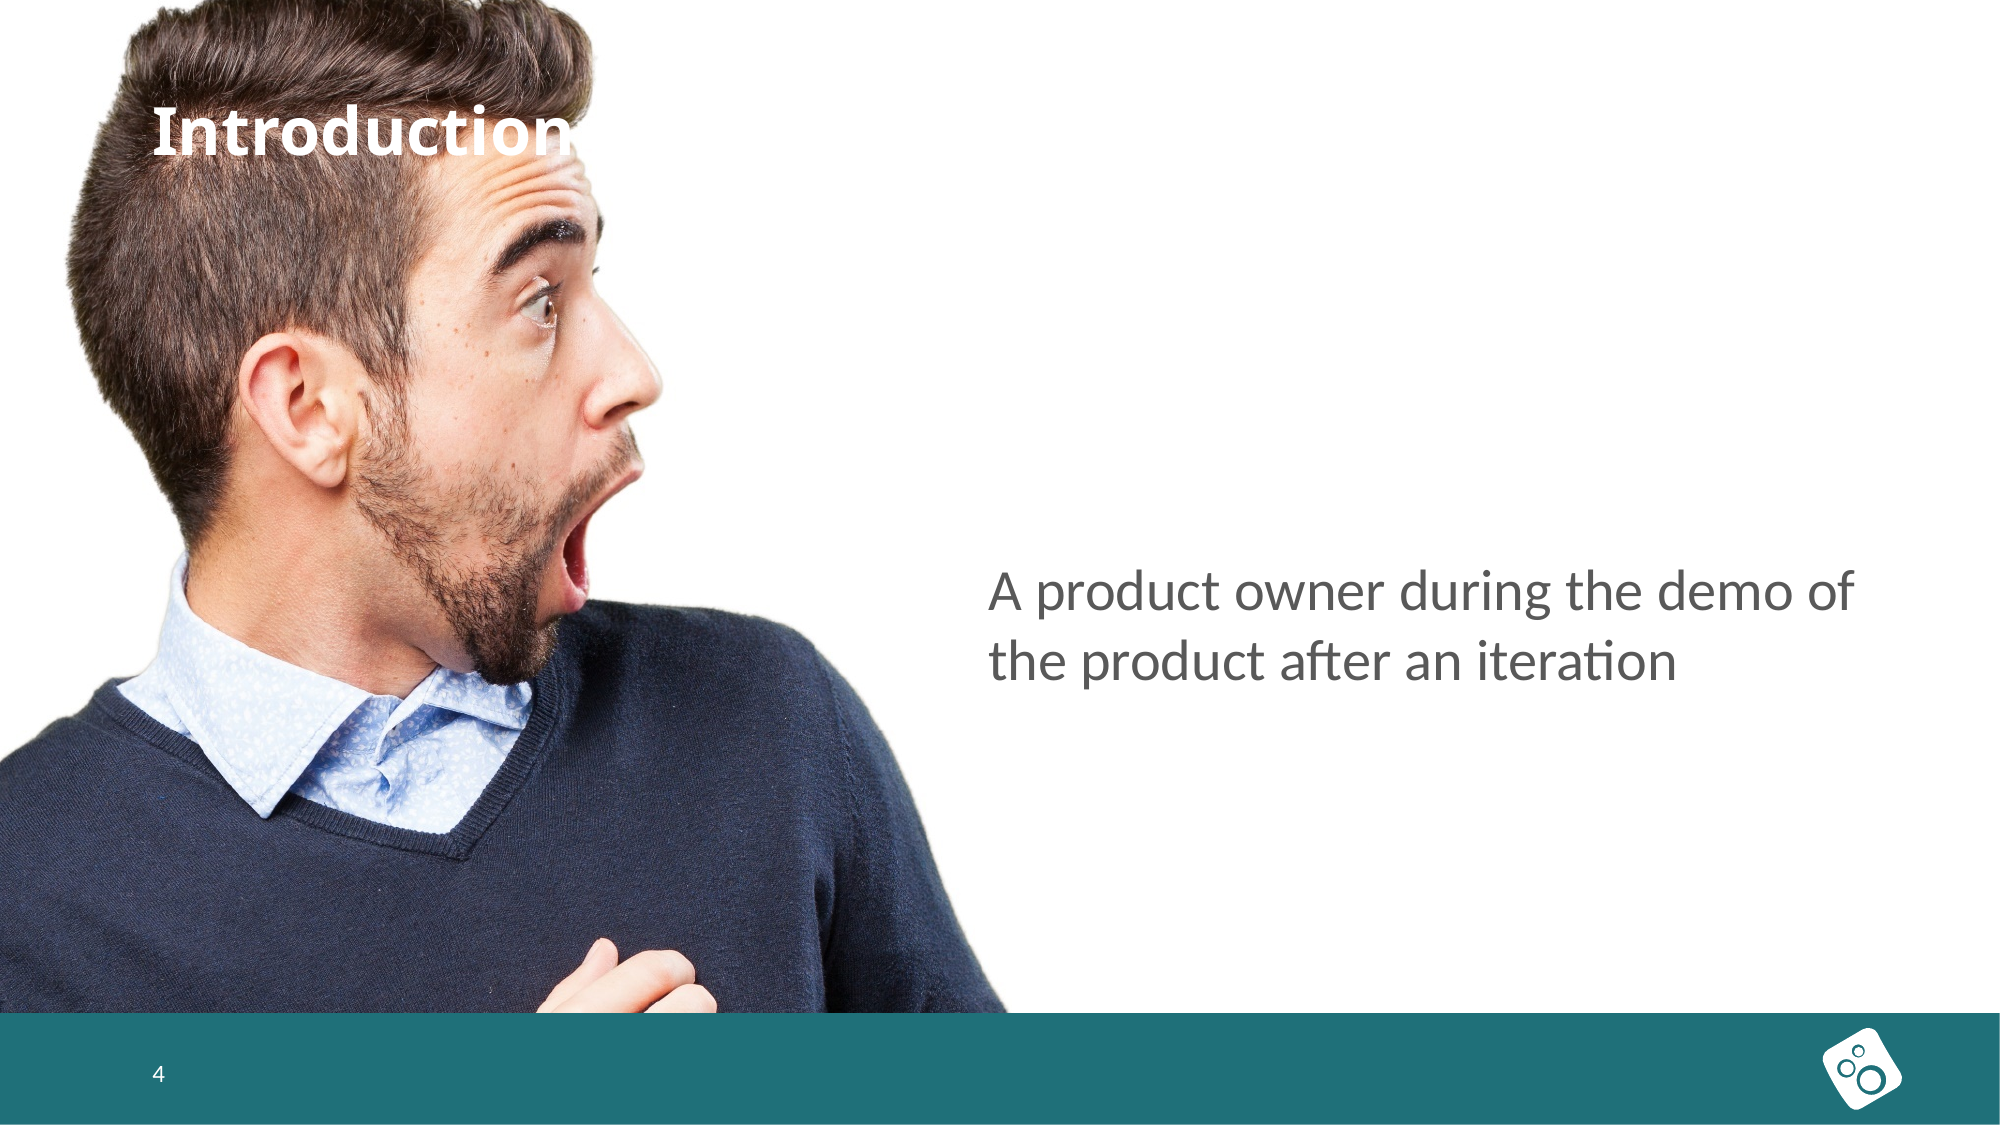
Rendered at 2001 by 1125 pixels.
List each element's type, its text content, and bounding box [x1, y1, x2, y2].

text_box <number> [137, 1042, 343, 1103]
picture [0, 0, 2000, 1014]
